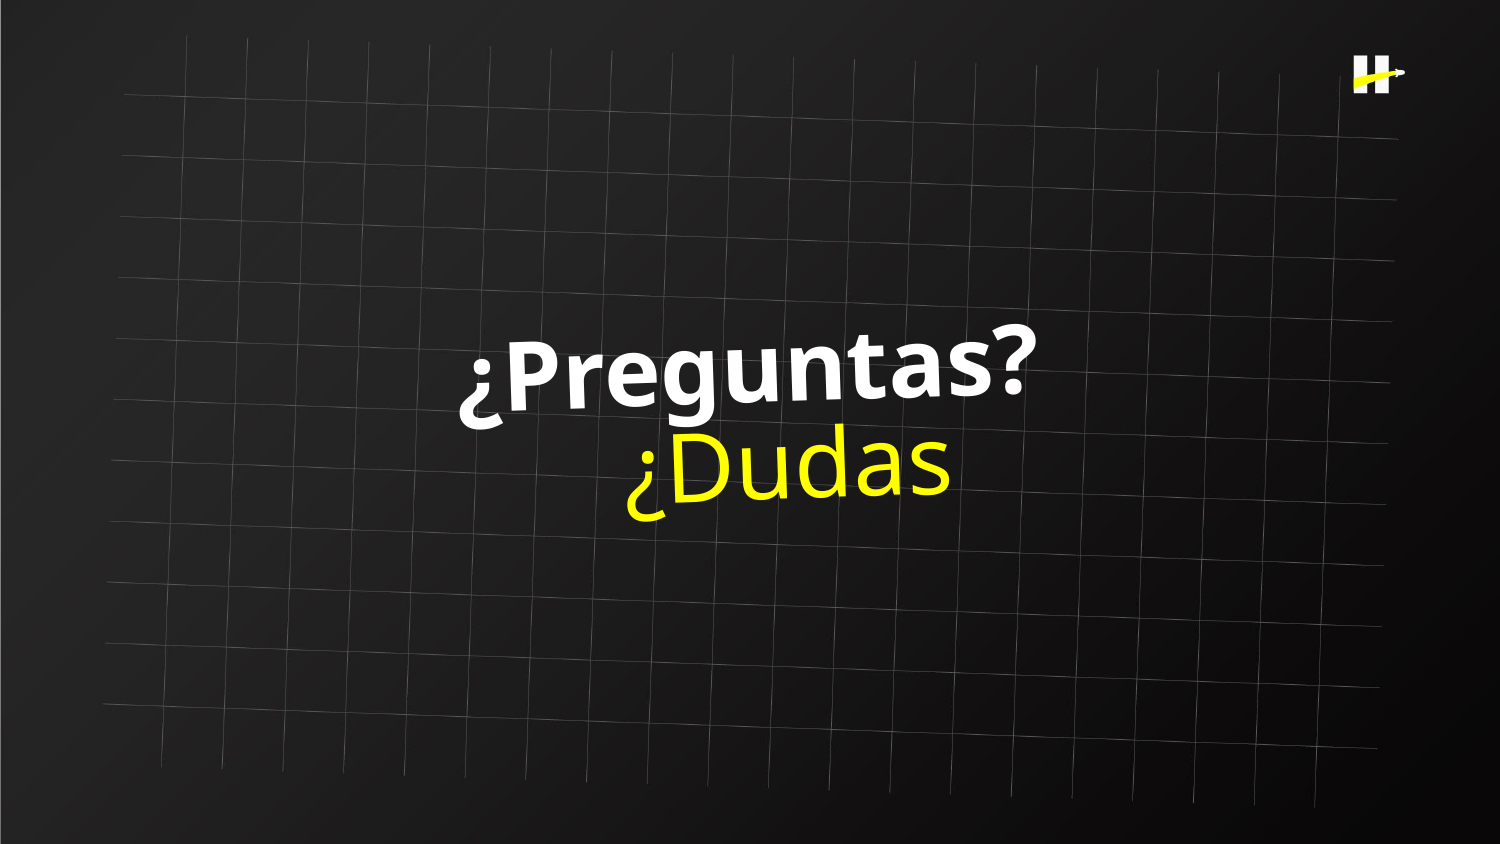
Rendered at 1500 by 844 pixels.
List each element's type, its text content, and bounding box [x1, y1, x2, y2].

text_box ¿Preguntas? ¿Dudas [299, 293, 1201, 551]
picture [0, 0, 1500, 844]
